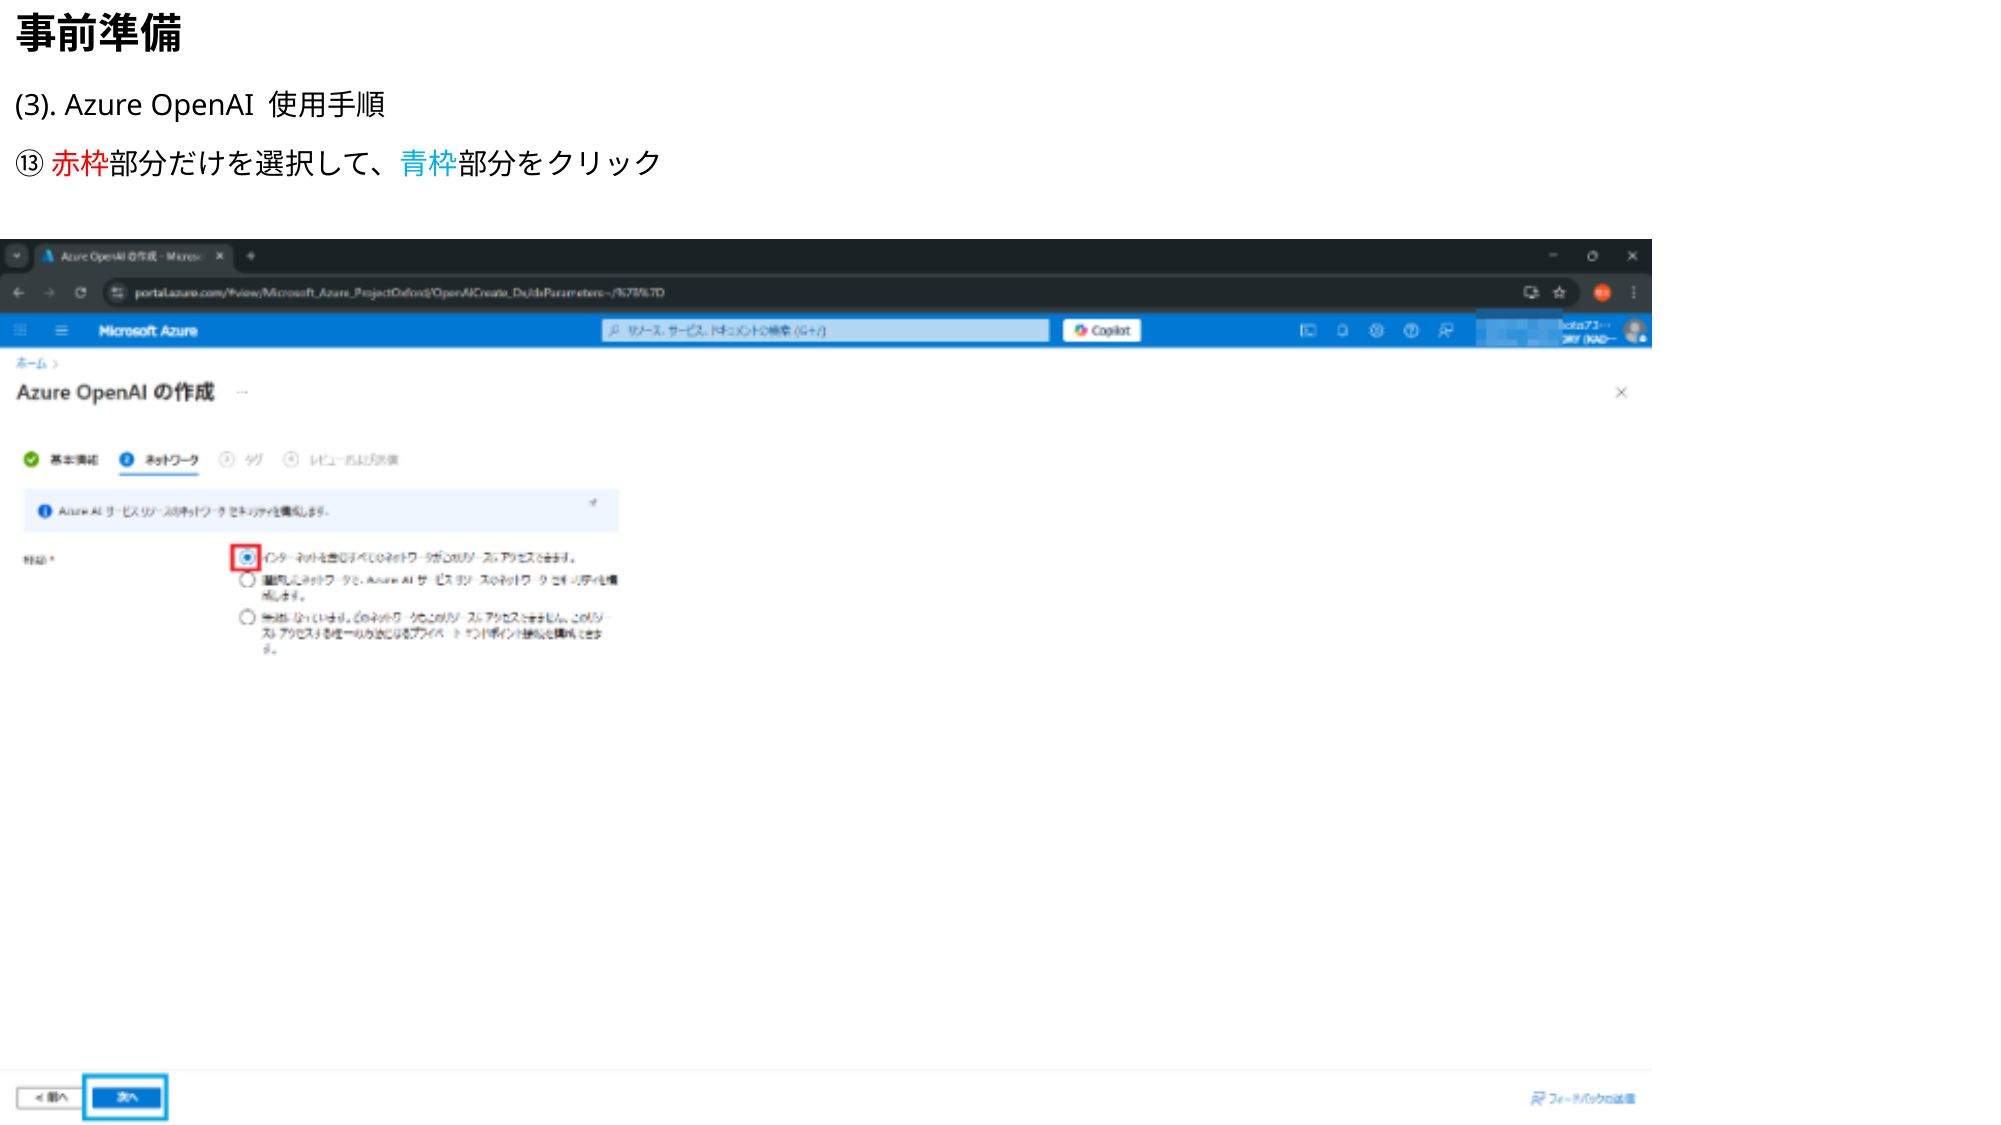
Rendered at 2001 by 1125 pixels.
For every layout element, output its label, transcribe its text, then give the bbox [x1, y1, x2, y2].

title 事前準備 [0, 0, 2000, 70]
text_box ⑬赤枠部分だけを選択して、青枠部分をクリック [0, 141, 2000, 1125]
picture [0, 238, 1653, 1125]
text_box (3). Azure OpenAI 使用手順 [0, 70, 2000, 141]
